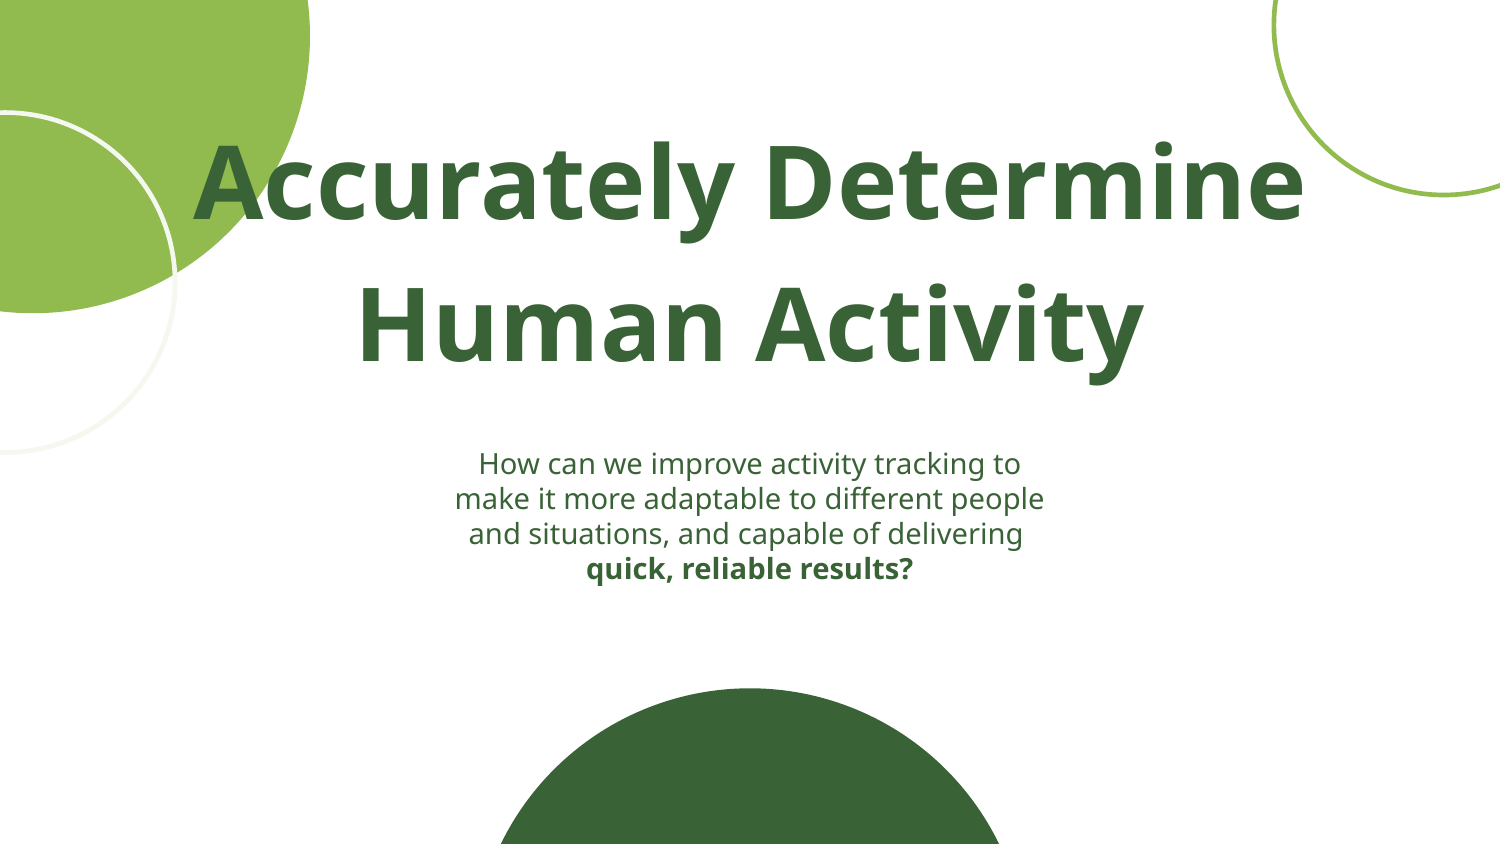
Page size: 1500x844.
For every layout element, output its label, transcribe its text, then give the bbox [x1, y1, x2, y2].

list How can we improve activity tracking to make it more adaptable to different people and situations, and capable of delivering quick, reliable results? [430, 430, 1070, 603]
title Accurately Determine Human Activity [95, 84, 1405, 431]
